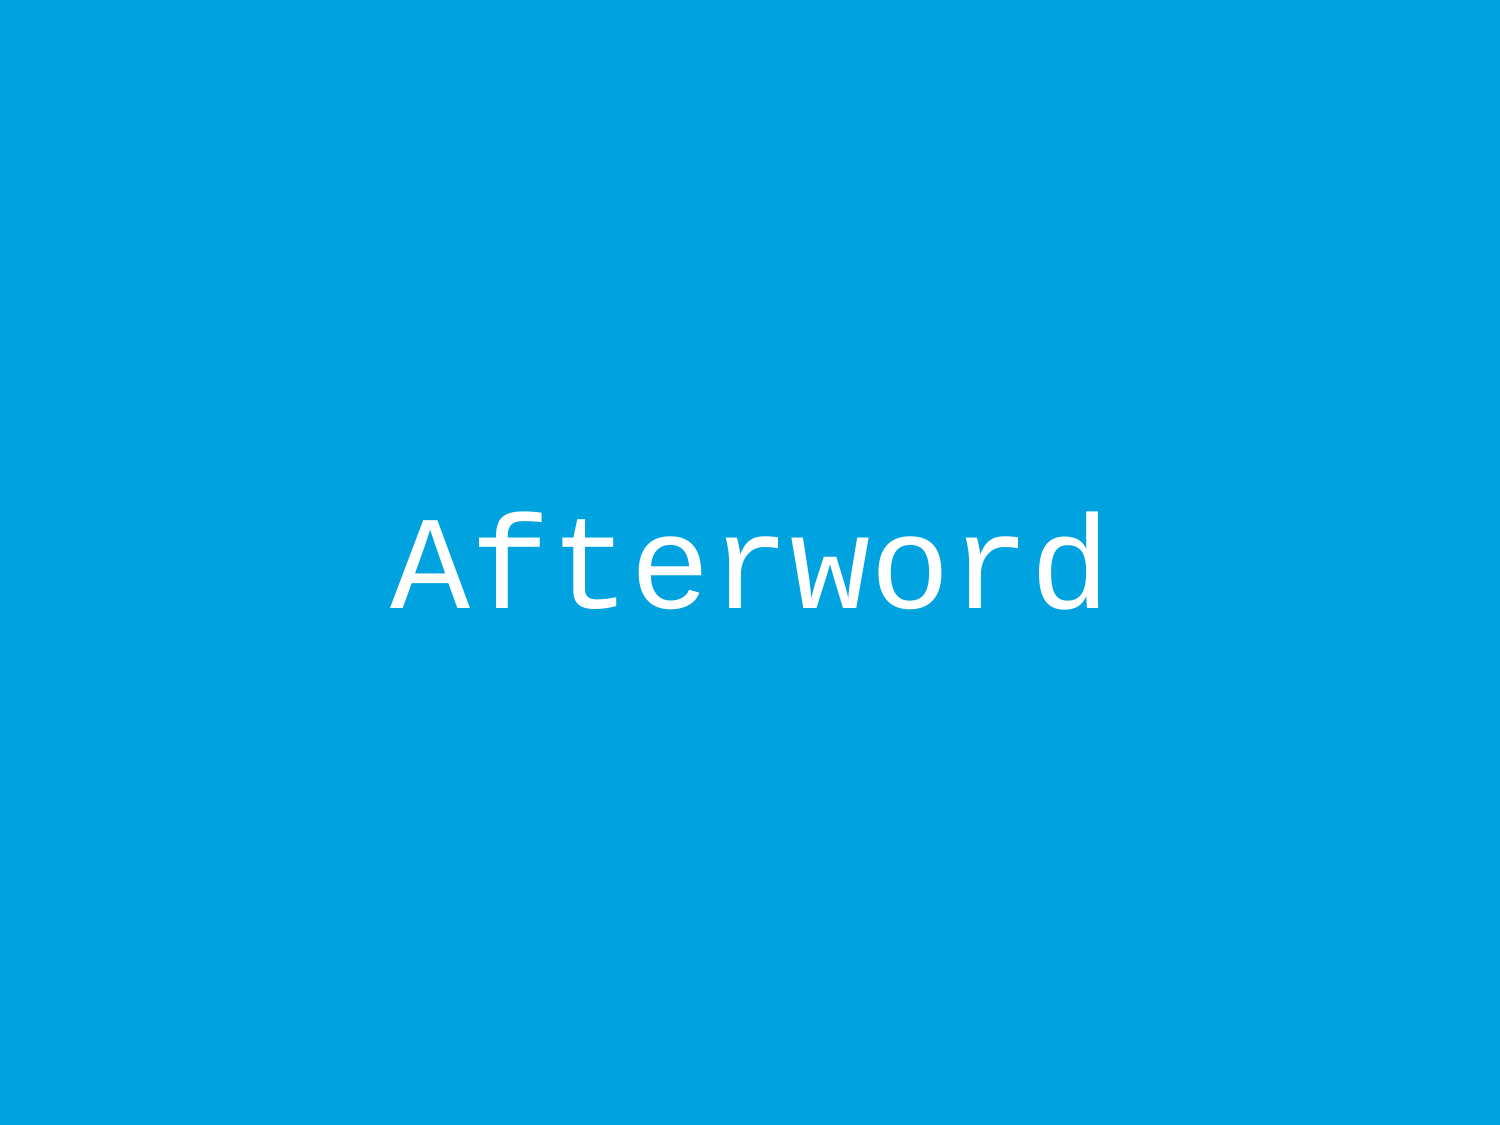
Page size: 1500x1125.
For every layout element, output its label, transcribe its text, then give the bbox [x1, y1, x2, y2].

title Afterword [94, 469, 1406, 656]
